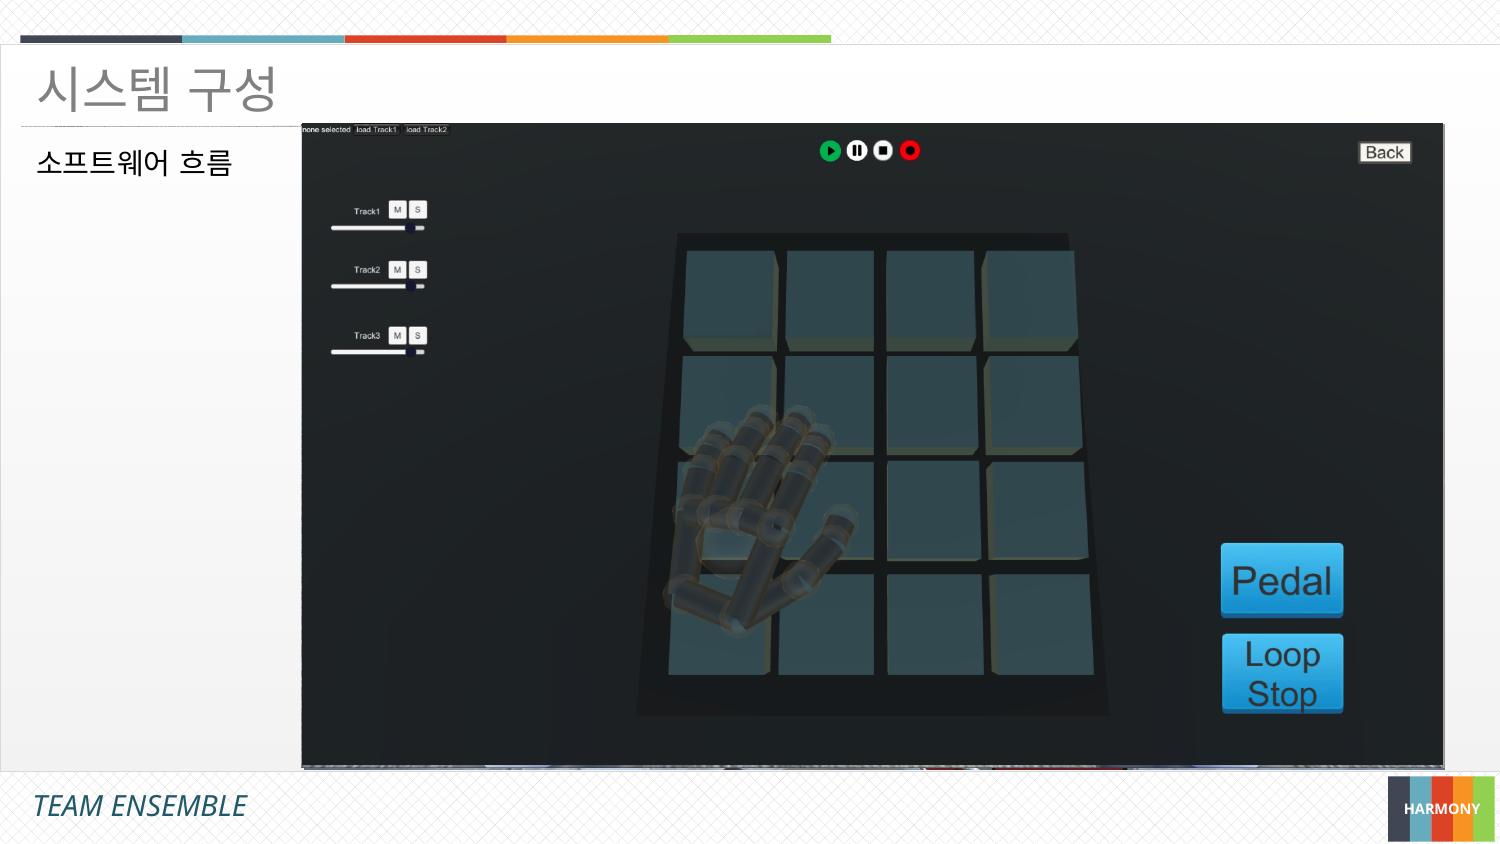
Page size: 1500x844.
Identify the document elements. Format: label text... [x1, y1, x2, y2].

picture [300, 123, 1445, 770]
text_box 시스템 구성 [21, 50, 833, 126]
text_box 소프트웨어 흐름 [21, 138, 294, 188]
